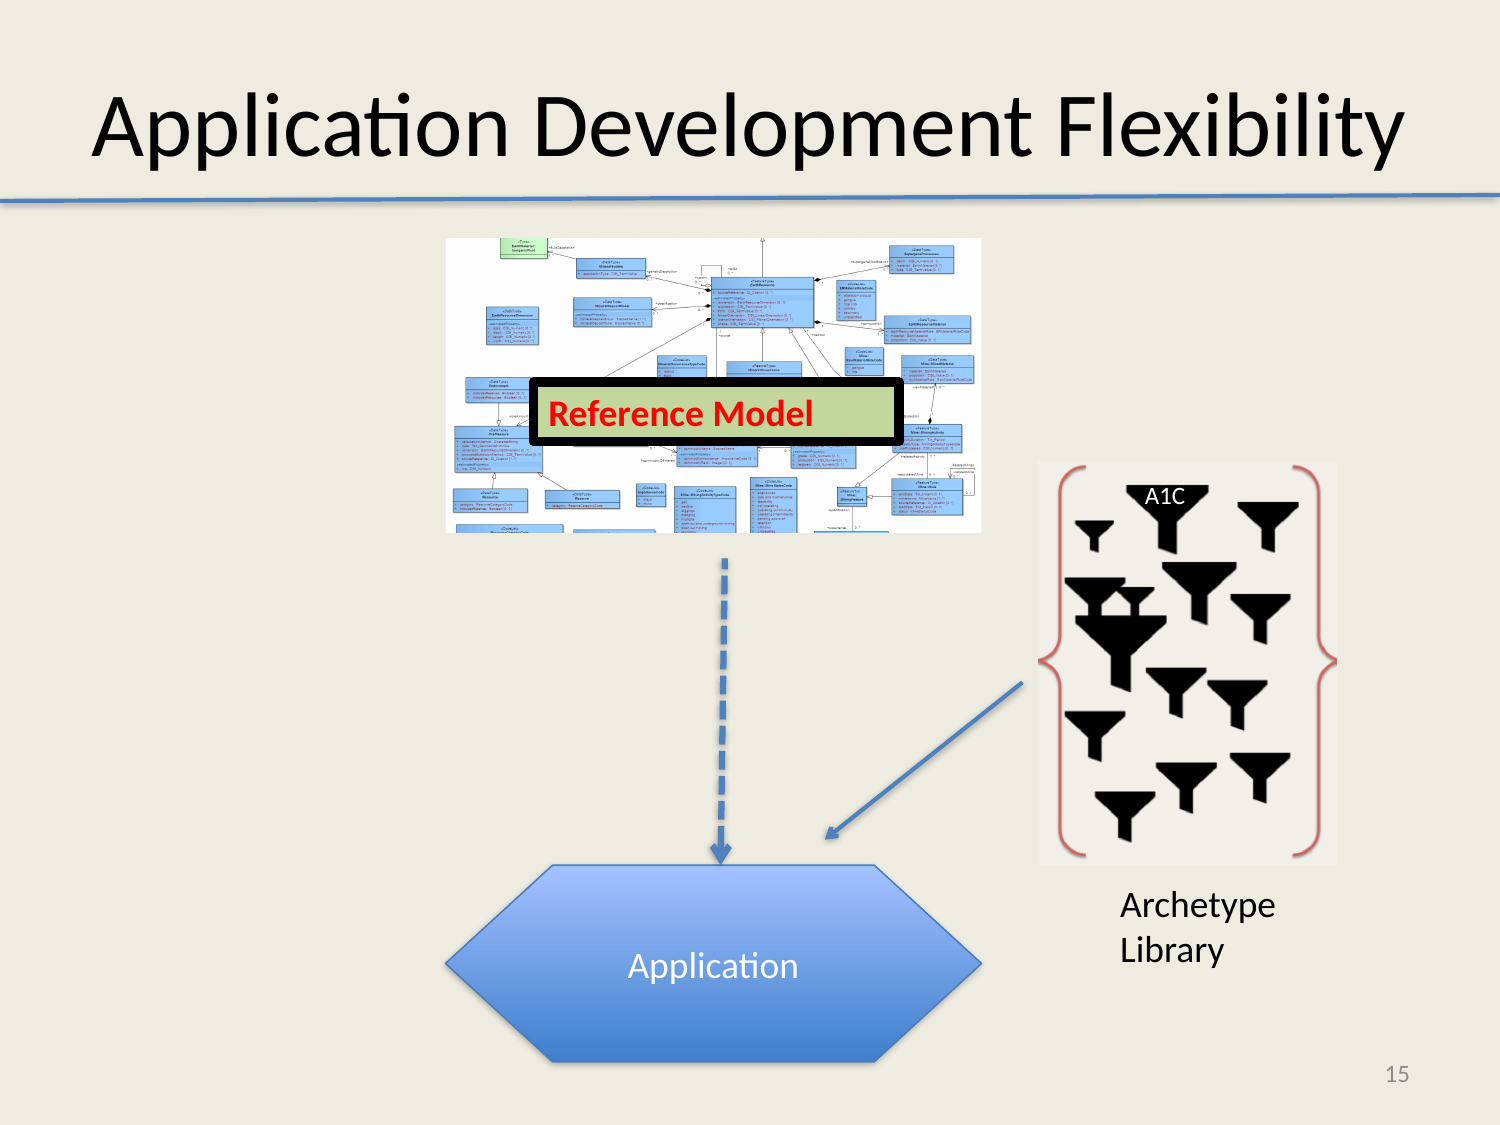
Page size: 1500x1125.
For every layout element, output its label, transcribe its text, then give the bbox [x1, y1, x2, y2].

text_box Application Development Flexibility [74, 45, 1425, 193]
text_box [0, 194, 1500, 202]
text_box Application [444, 864, 983, 1063]
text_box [824, 681, 1023, 840]
slide_number 15 [1074, 1042, 1425, 1103]
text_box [720, 558, 726, 866]
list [445, 237, 982, 534]
picture [1038, 461, 1338, 866]
text_box Archetype Library [1105, 873, 1310, 978]
